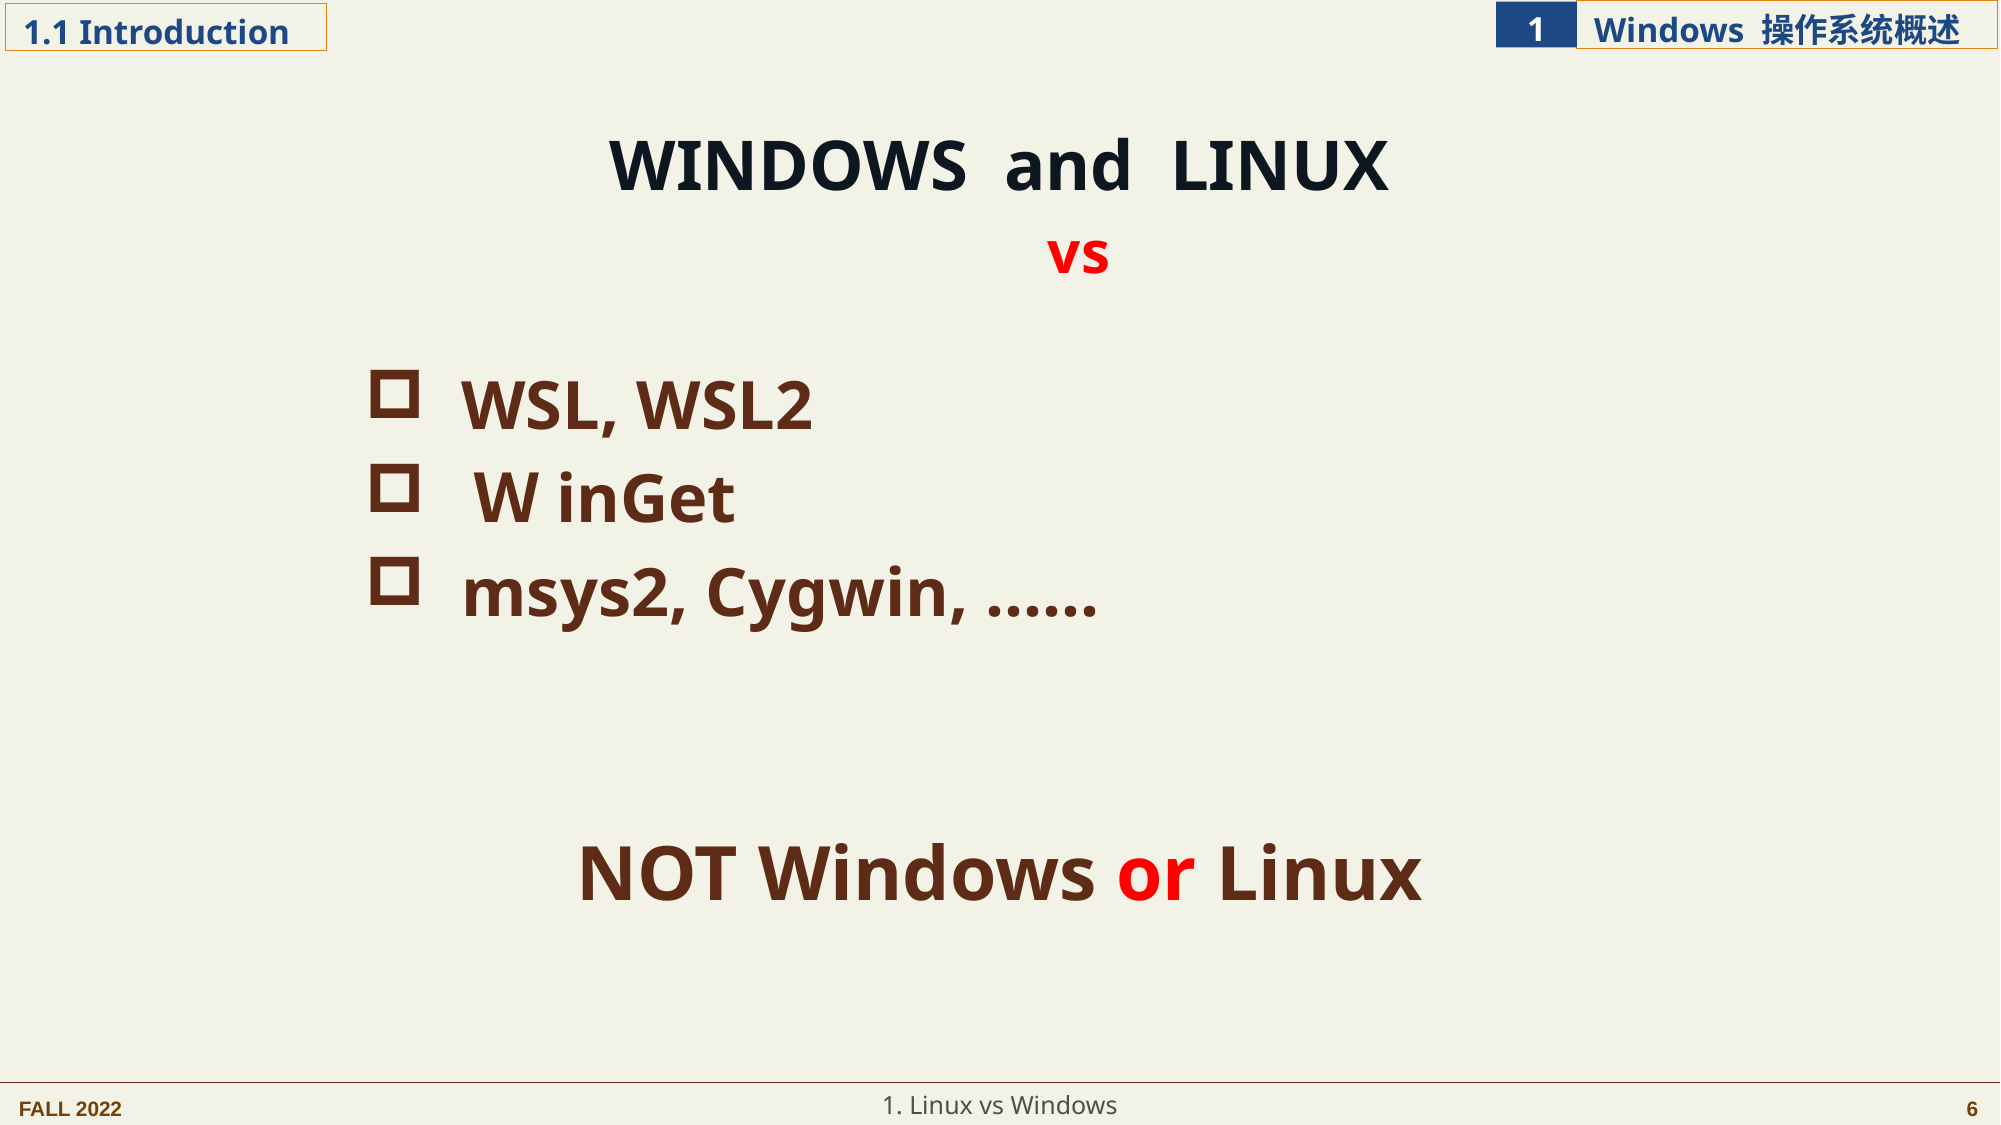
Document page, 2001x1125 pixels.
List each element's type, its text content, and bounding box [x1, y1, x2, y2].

text_box NOT Windows or Linux [394, 800, 1606, 923]
title WINDOWS and LINUX [137, 59, 1863, 278]
text_box vs [1008, 194, 1150, 293]
text_box 1. Linux vs Windows [249, 1076, 1751, 1125]
text_box WSL, WSL2 ＷinGet msys2, Cygwin, …… [350, 355, 1701, 858]
